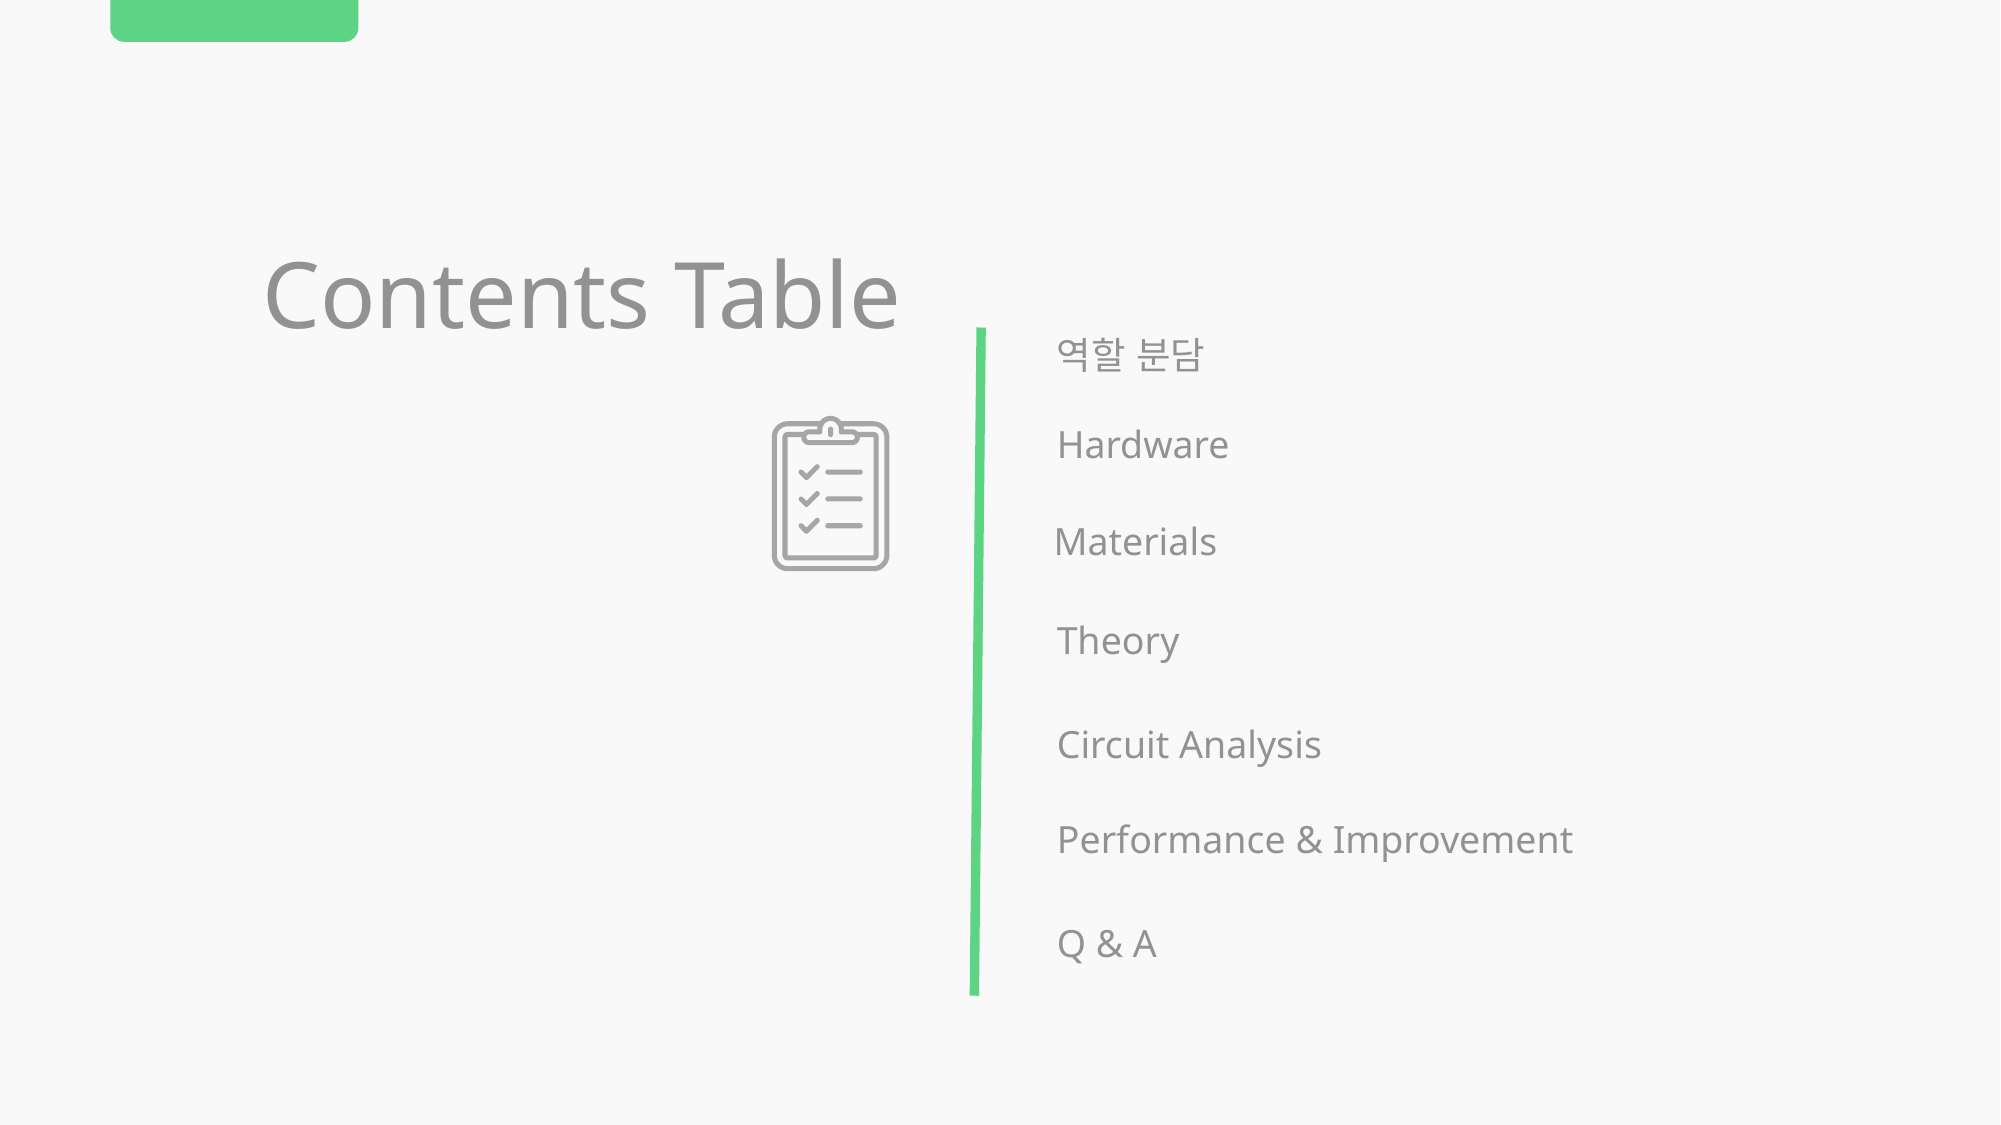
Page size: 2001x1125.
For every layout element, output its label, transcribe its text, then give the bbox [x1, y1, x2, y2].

text_box Hardware [1042, 413, 1636, 473]
text_box Performance & Improvement [1042, 808, 1636, 869]
text_box [109, 0, 360, 43]
text_box Materials [1038, 510, 1632, 571]
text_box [974, 327, 982, 996]
text_box 역할 분담 [1042, 325, 1636, 385]
text_box Theory [1042, 609, 1636, 670]
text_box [771, 415, 890, 572]
text_box Contents Table [110, 229, 917, 354]
text_box Circuit Analysis [1042, 713, 1636, 773]
text_box Q & A [1042, 912, 1636, 973]
